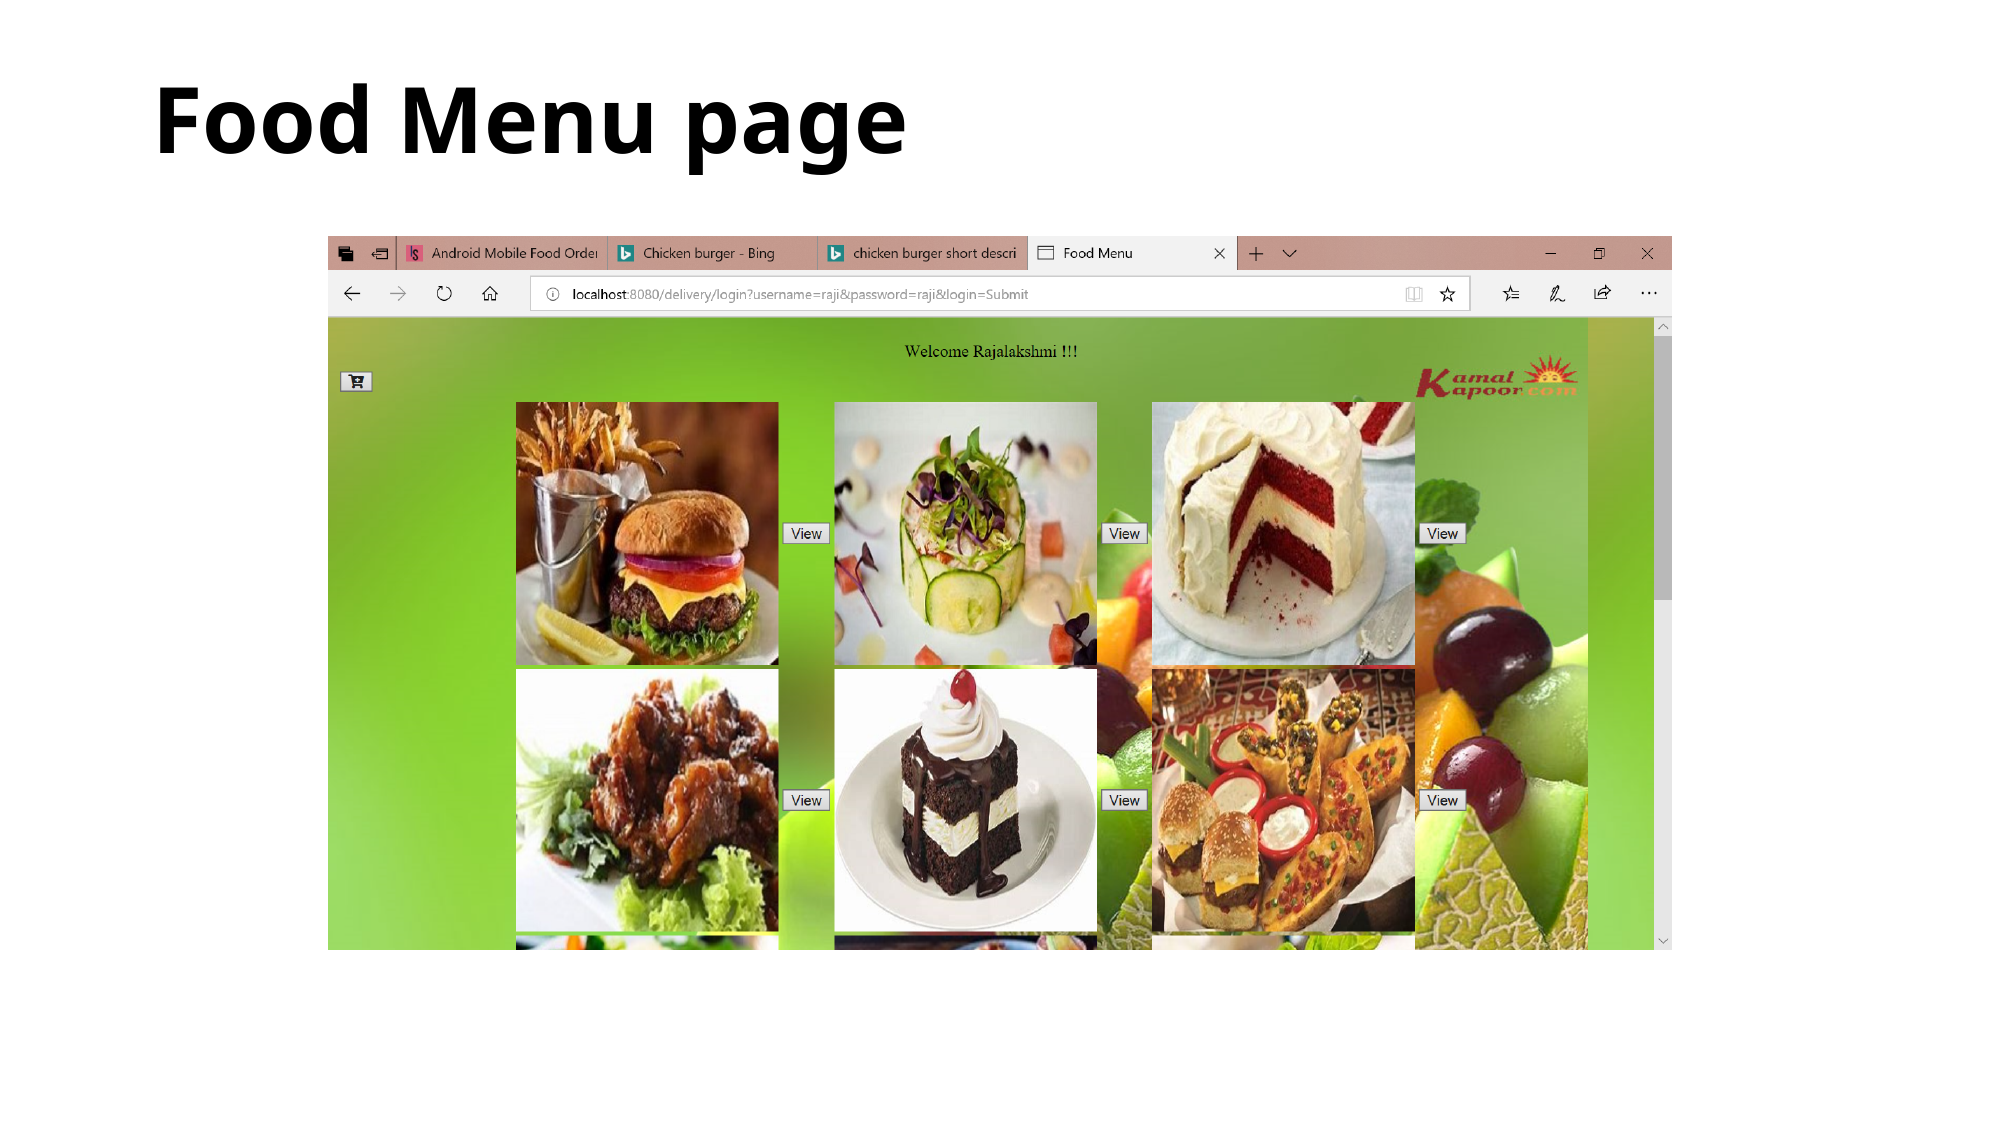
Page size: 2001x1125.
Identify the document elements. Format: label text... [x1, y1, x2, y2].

title Food Menu page [137, 59, 1863, 189]
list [328, 236, 1672, 950]
